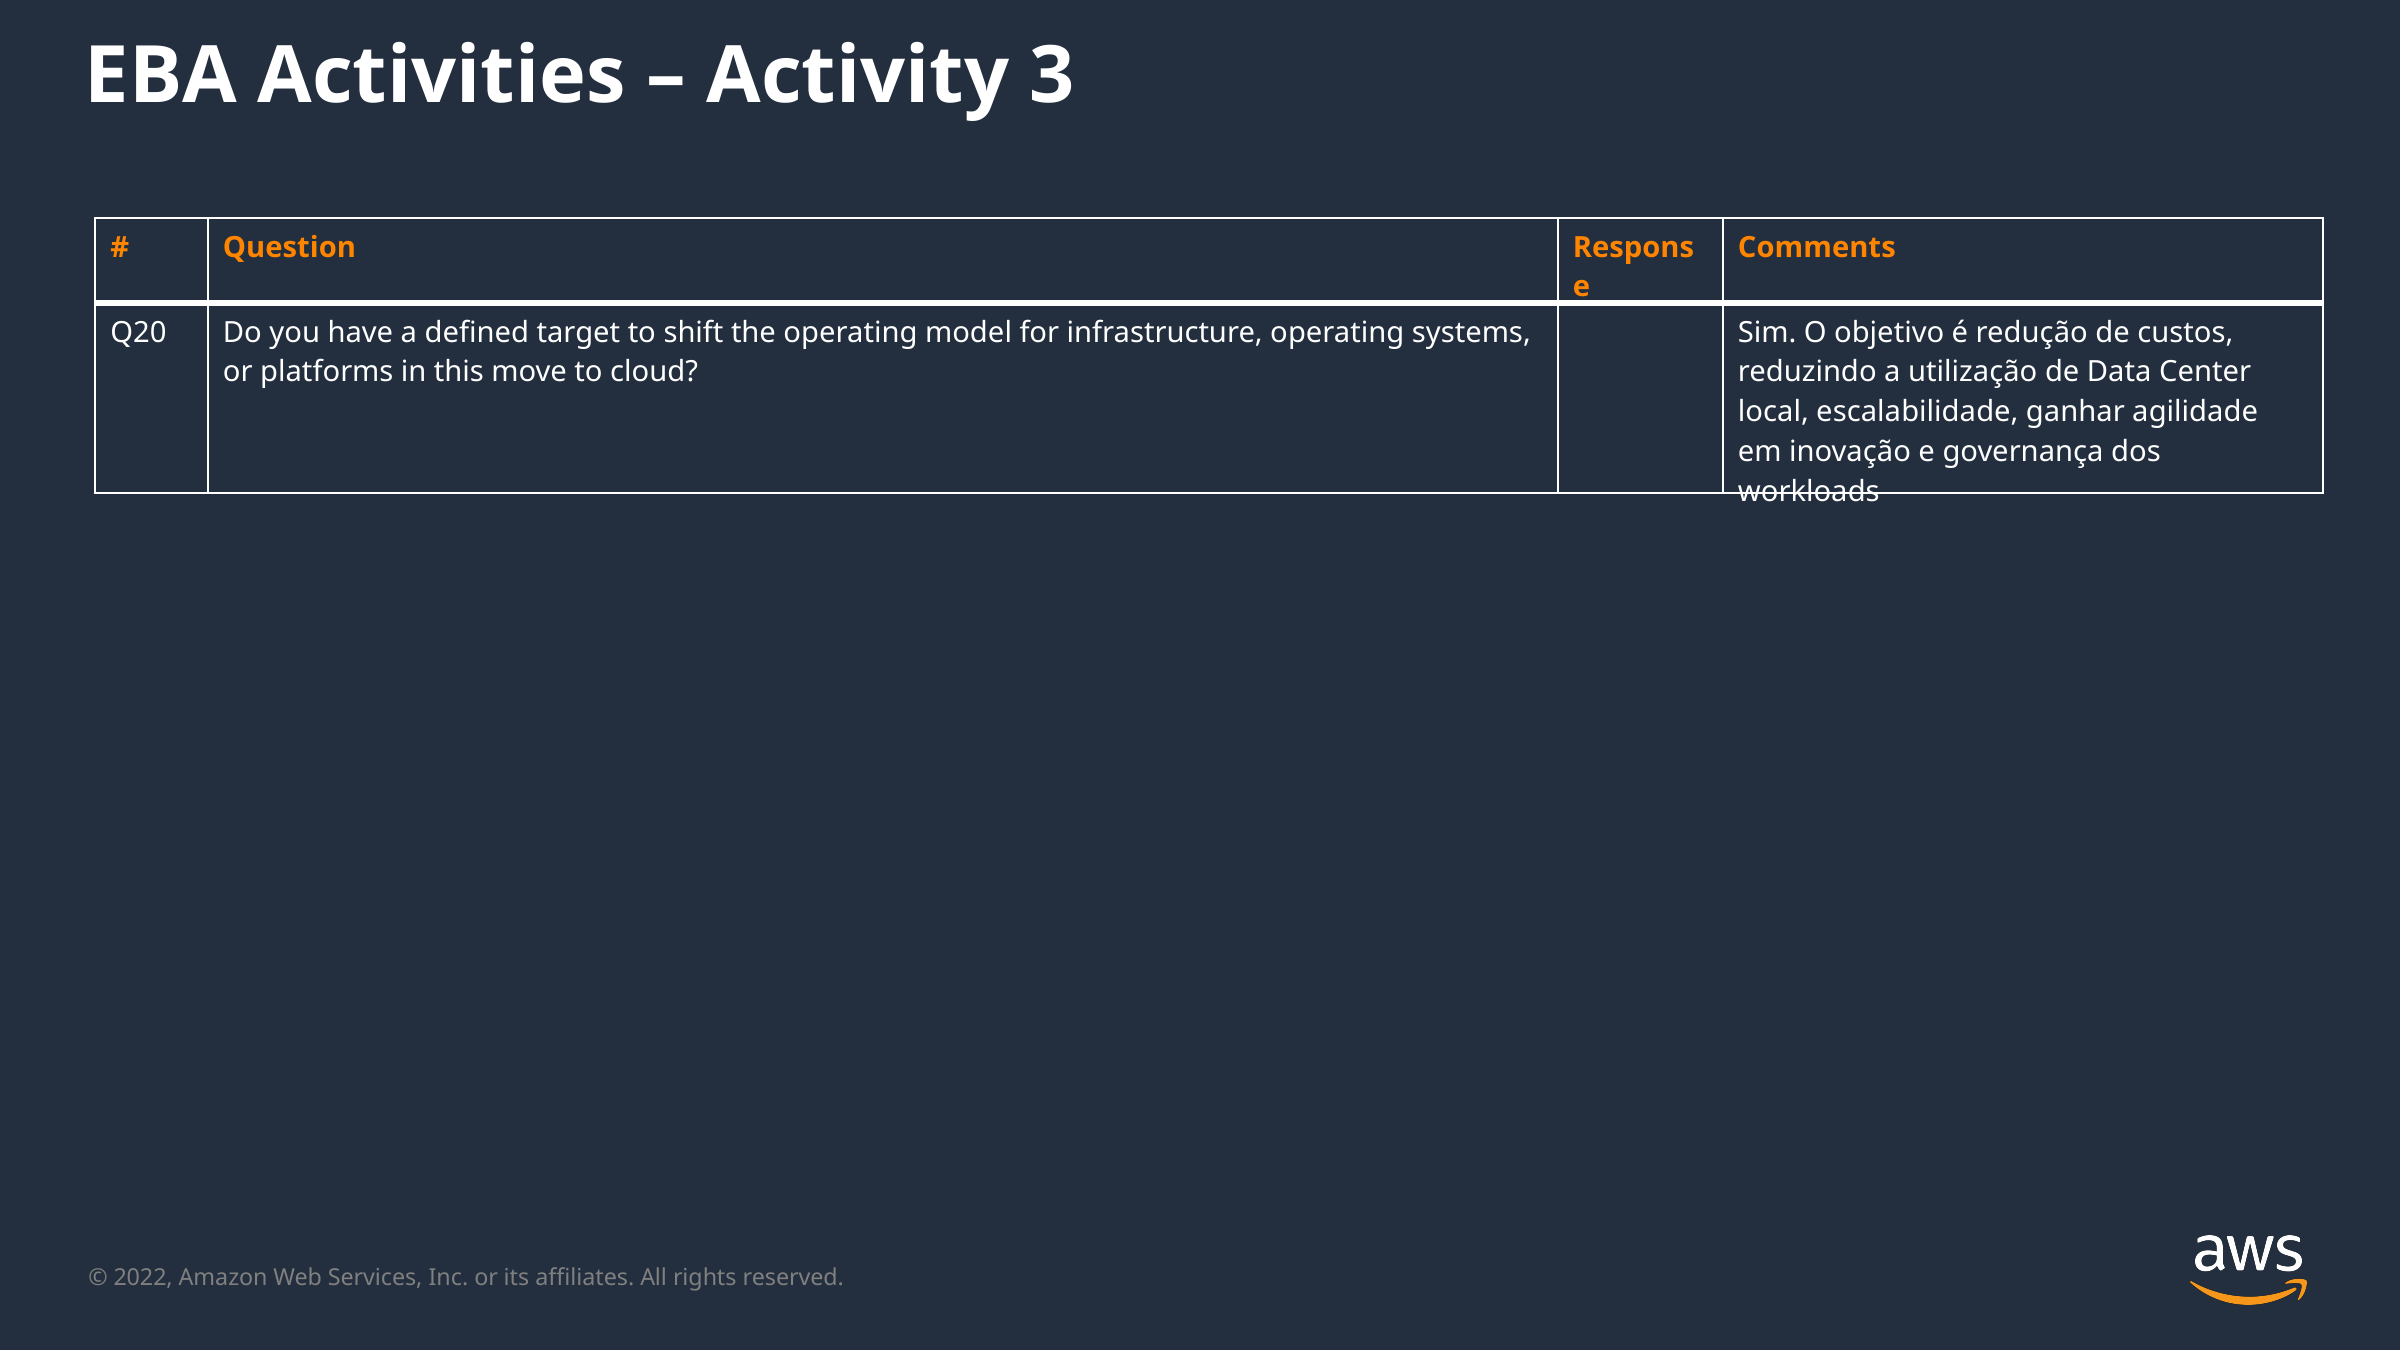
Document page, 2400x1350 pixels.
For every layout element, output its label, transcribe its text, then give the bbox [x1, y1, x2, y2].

table_cell Q20 [96, 306, 207, 492]
table_cell Sim. O objetivo é redução de custos, reduzindo a utilização de Data Center local, escalabilidade, ganhar agilidade em inovação e governança dos workloads [1724, 306, 2322, 492]
table_header Question [209, 219, 1557, 300]
text_box EBA Activities – Activity 3 [69, 16, 2359, 126]
table_cell Do you have a defined target to shift the operating model for infrastructure, operating systems, or platforms in this move to cloud? [209, 306, 1557, 492]
table_cell [1559, 306, 1722, 492]
table_header Response [1559, 219, 1722, 300]
table_header # [96, 219, 207, 300]
picture [2190, 1235, 2307, 1305]
table_header Comments [1724, 219, 2322, 300]
